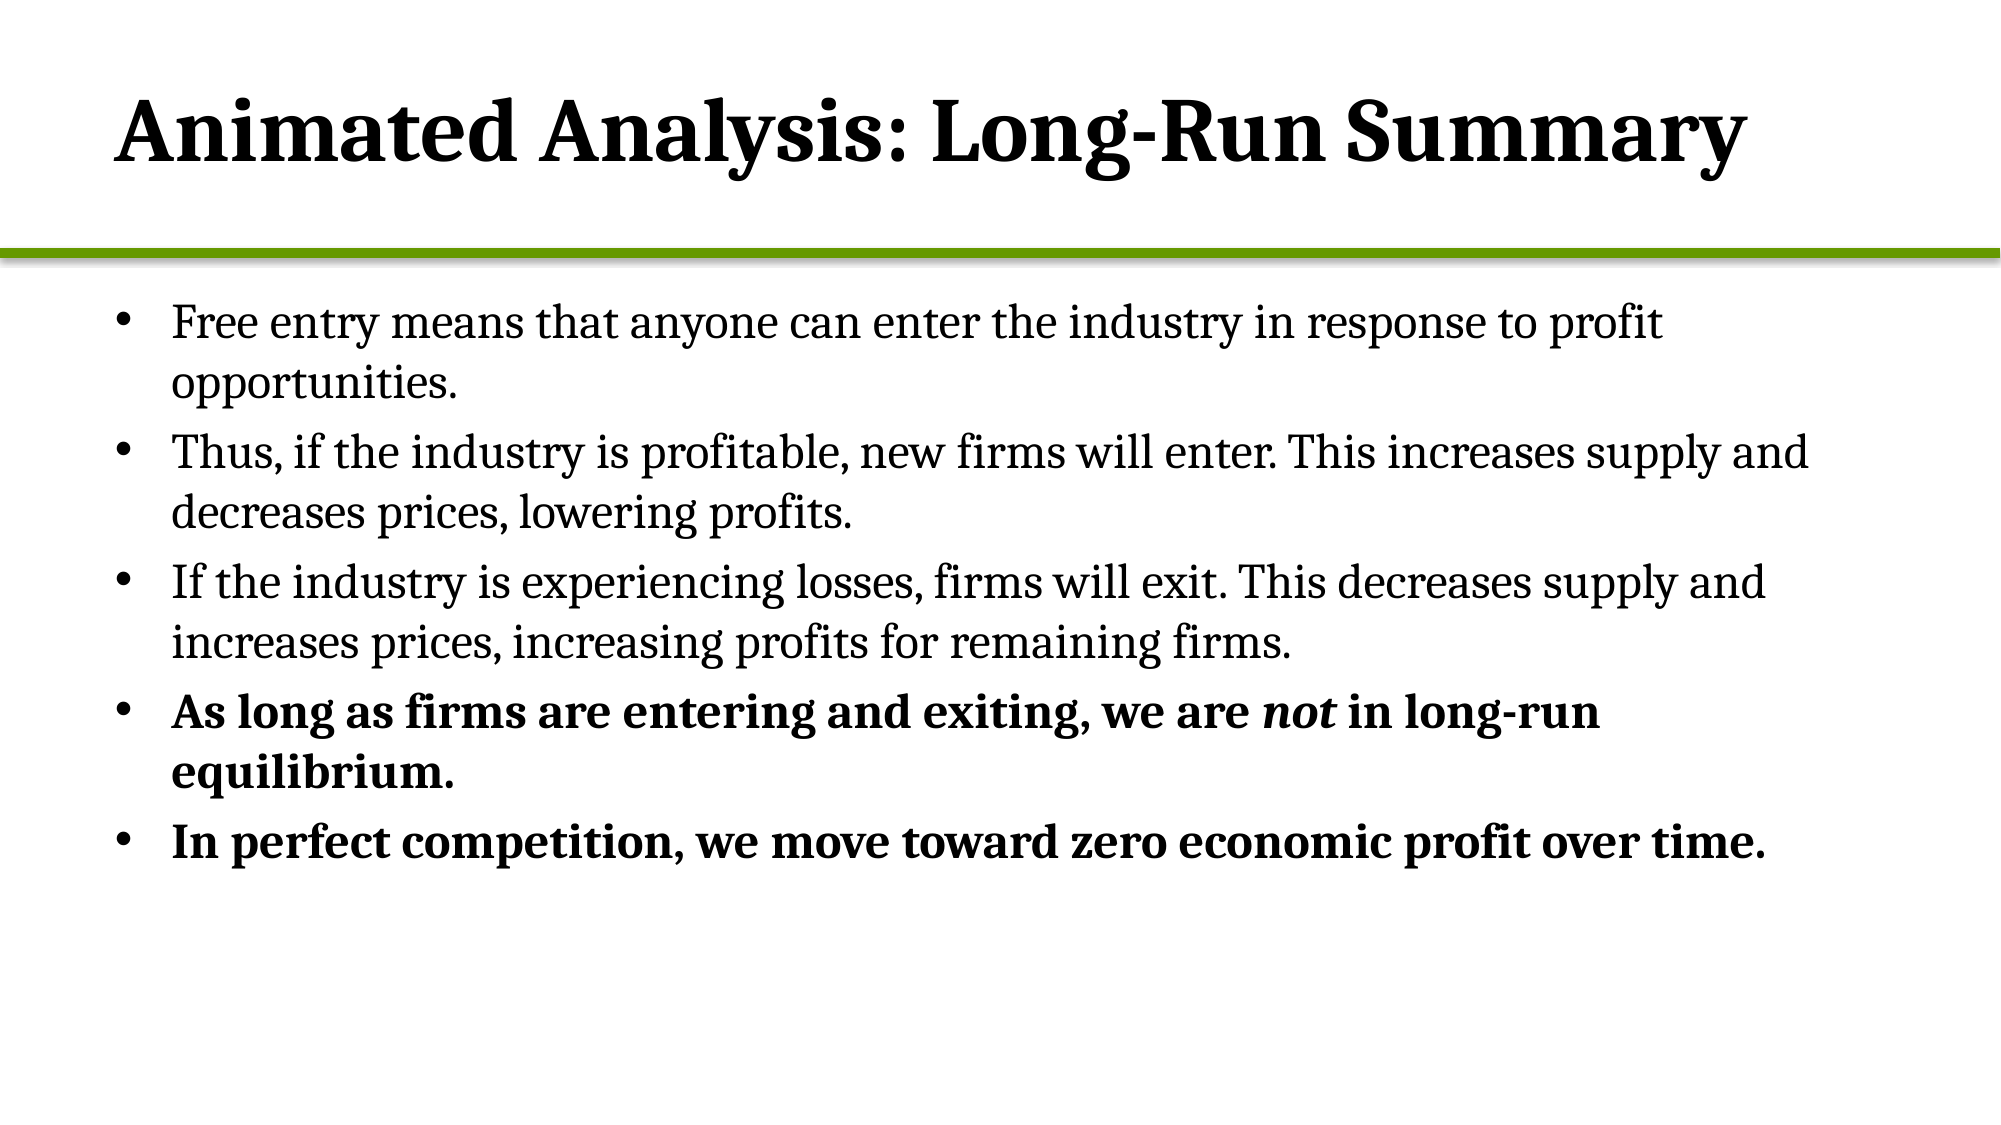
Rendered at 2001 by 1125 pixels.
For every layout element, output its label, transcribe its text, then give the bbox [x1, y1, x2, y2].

list Free entry means that anyone can enter the industry in response to profit opportunities. Thus, if the industry is profitable, new firms will enter. This increases supply and decreases prices, lowering profits. If the industry is experiencing losses, firms will exit. This decreases supply and increases prices, increasing profits for remaining firms. As long as firms are entering and exiting, we are not in long-run equilibrium. In perfect competition, we move toward zero economic profit over time. [99, 281, 1900, 1085]
title Animated Analysis: Long-Run Summary [99, 0, 1900, 251]
